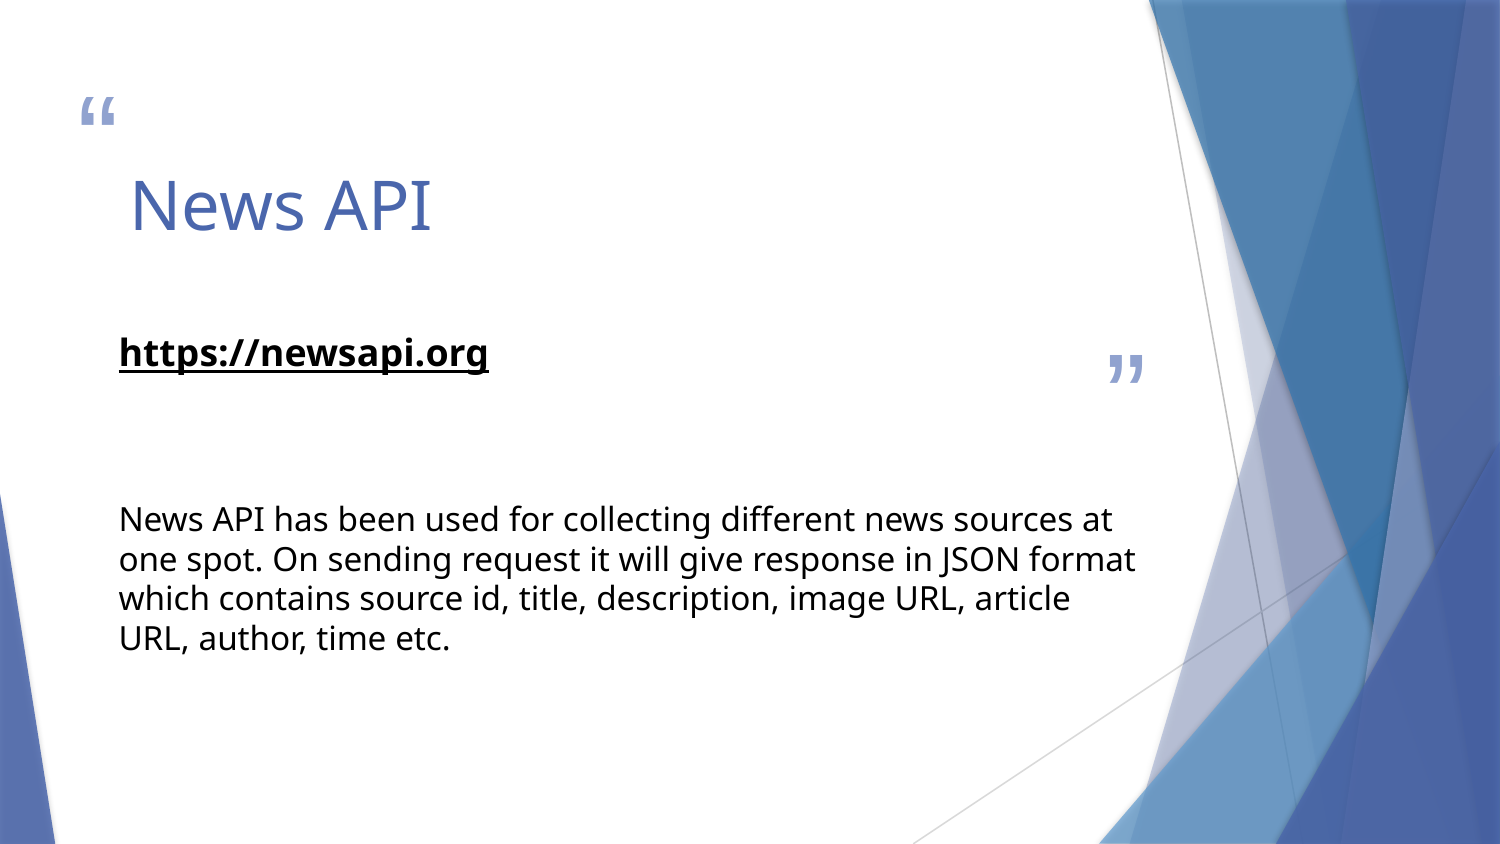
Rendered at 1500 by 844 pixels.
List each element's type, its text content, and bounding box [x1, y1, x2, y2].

title News API [114, 72, 1111, 324]
list News API has been used for collecting different news sources at one spot. On sending request it will give response in JSON format which contains source id, title, description, image URL, article URL, author, time etc. [103, 490, 1162, 677]
list https://newsapi.org [103, 324, 1162, 388]
